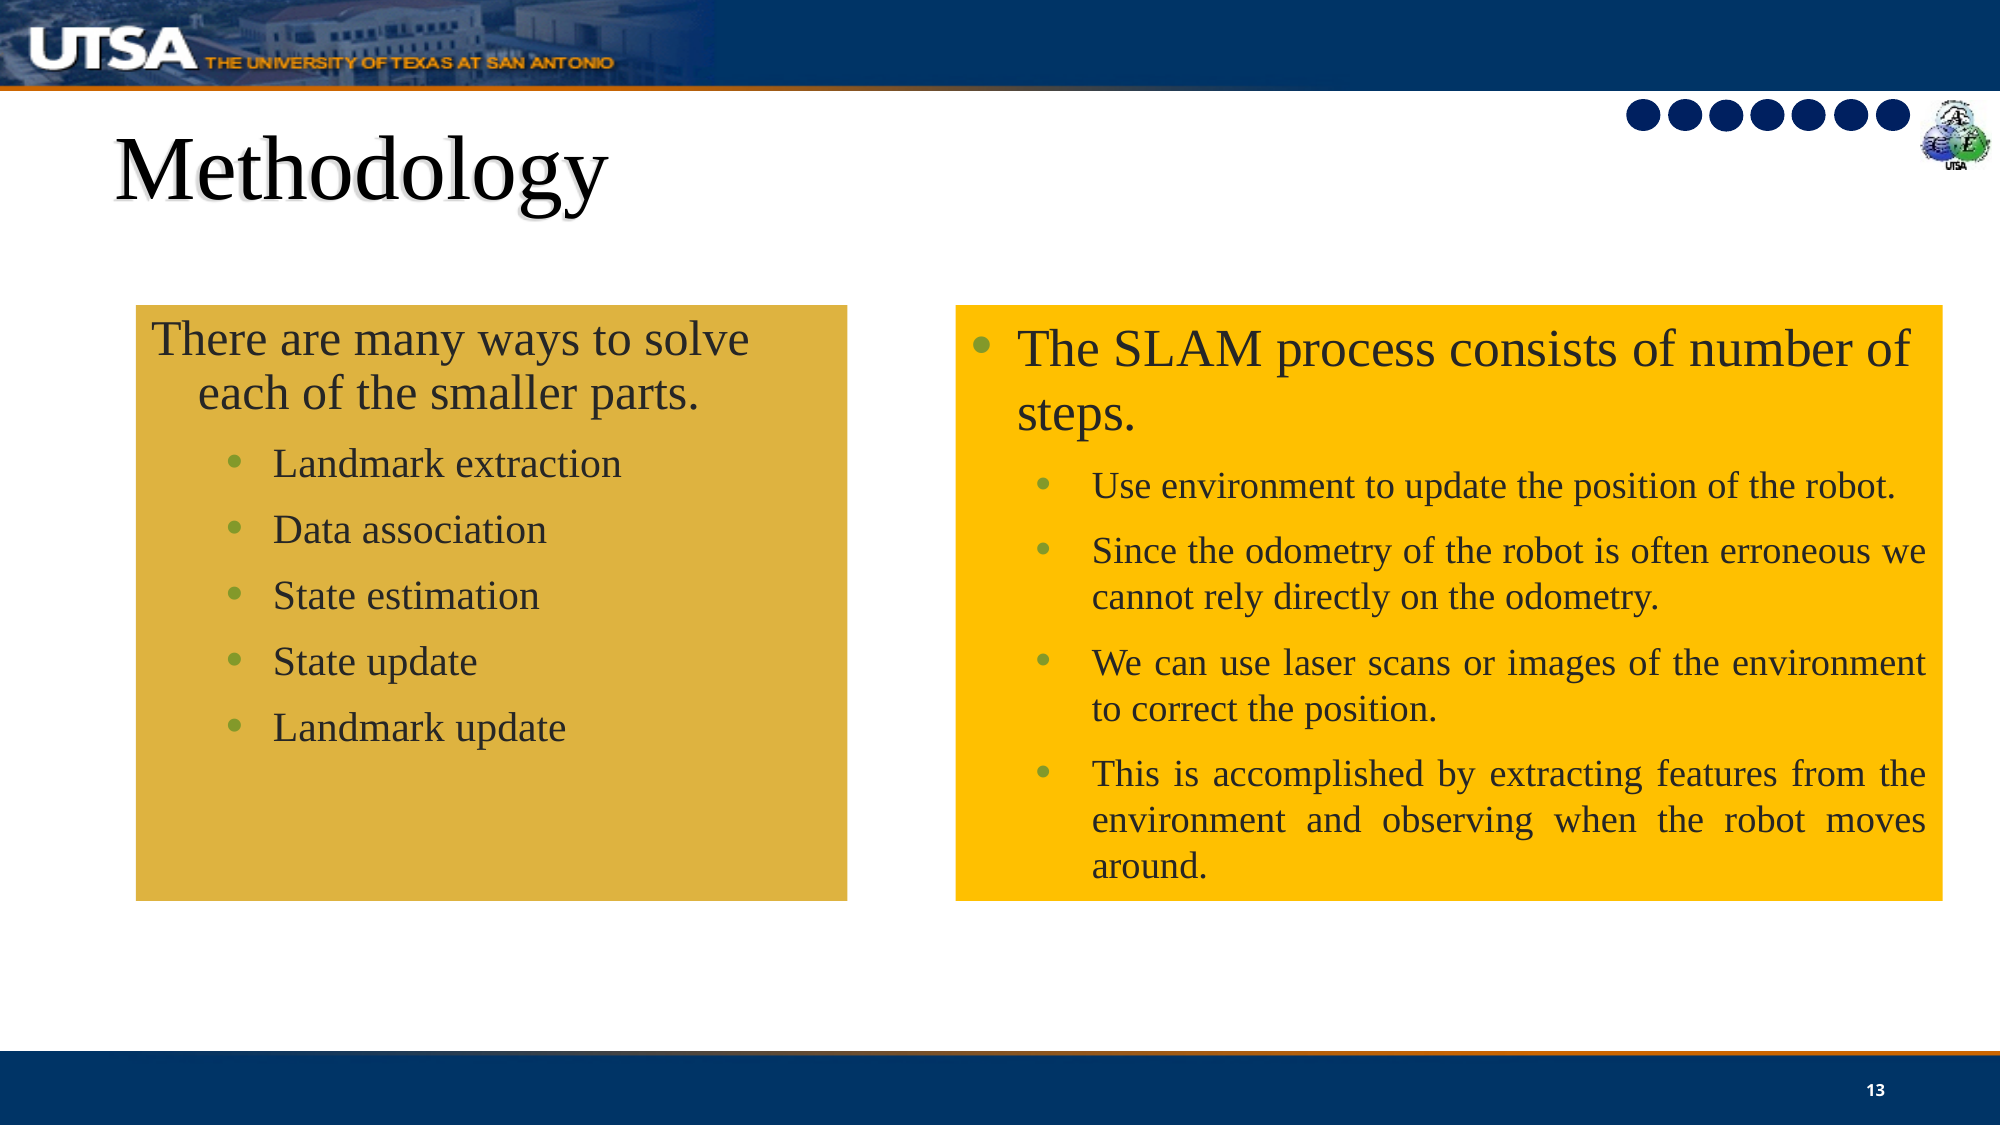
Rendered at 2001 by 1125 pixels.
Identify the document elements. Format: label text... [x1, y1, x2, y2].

picture [0, 0, 2000, 91]
text_box [1668, 99, 1702, 131]
text_box [1792, 99, 1825, 131]
title Methodology [99, 99, 1508, 288]
text_box [1834, 99, 1868, 131]
text_box [1710, 100, 1743, 131]
text_box [1627, 99, 1660, 131]
text_box The SLAM process consists of number of steps. Use environment to update the position of the robot. Since the odometry of the robot is often erroneous we cannot rely directly on the odometry. We can use laser scans or images of the environment to correct the position. This is accomplished by extracting features from the environment and observing when the robot moves around. [955, 305, 1943, 901]
slide_number 13 [1716, 1072, 1901, 1113]
picture [1920, 99, 1993, 170]
picture [0, 1051, 2000, 1125]
text_box [1876, 99, 1910, 131]
text_box [1751, 99, 1784, 131]
text_box There are many ways to solve each of the smaller parts. Landmark extraction Data association State estimation State update Landmark update [135, 305, 848, 901]
